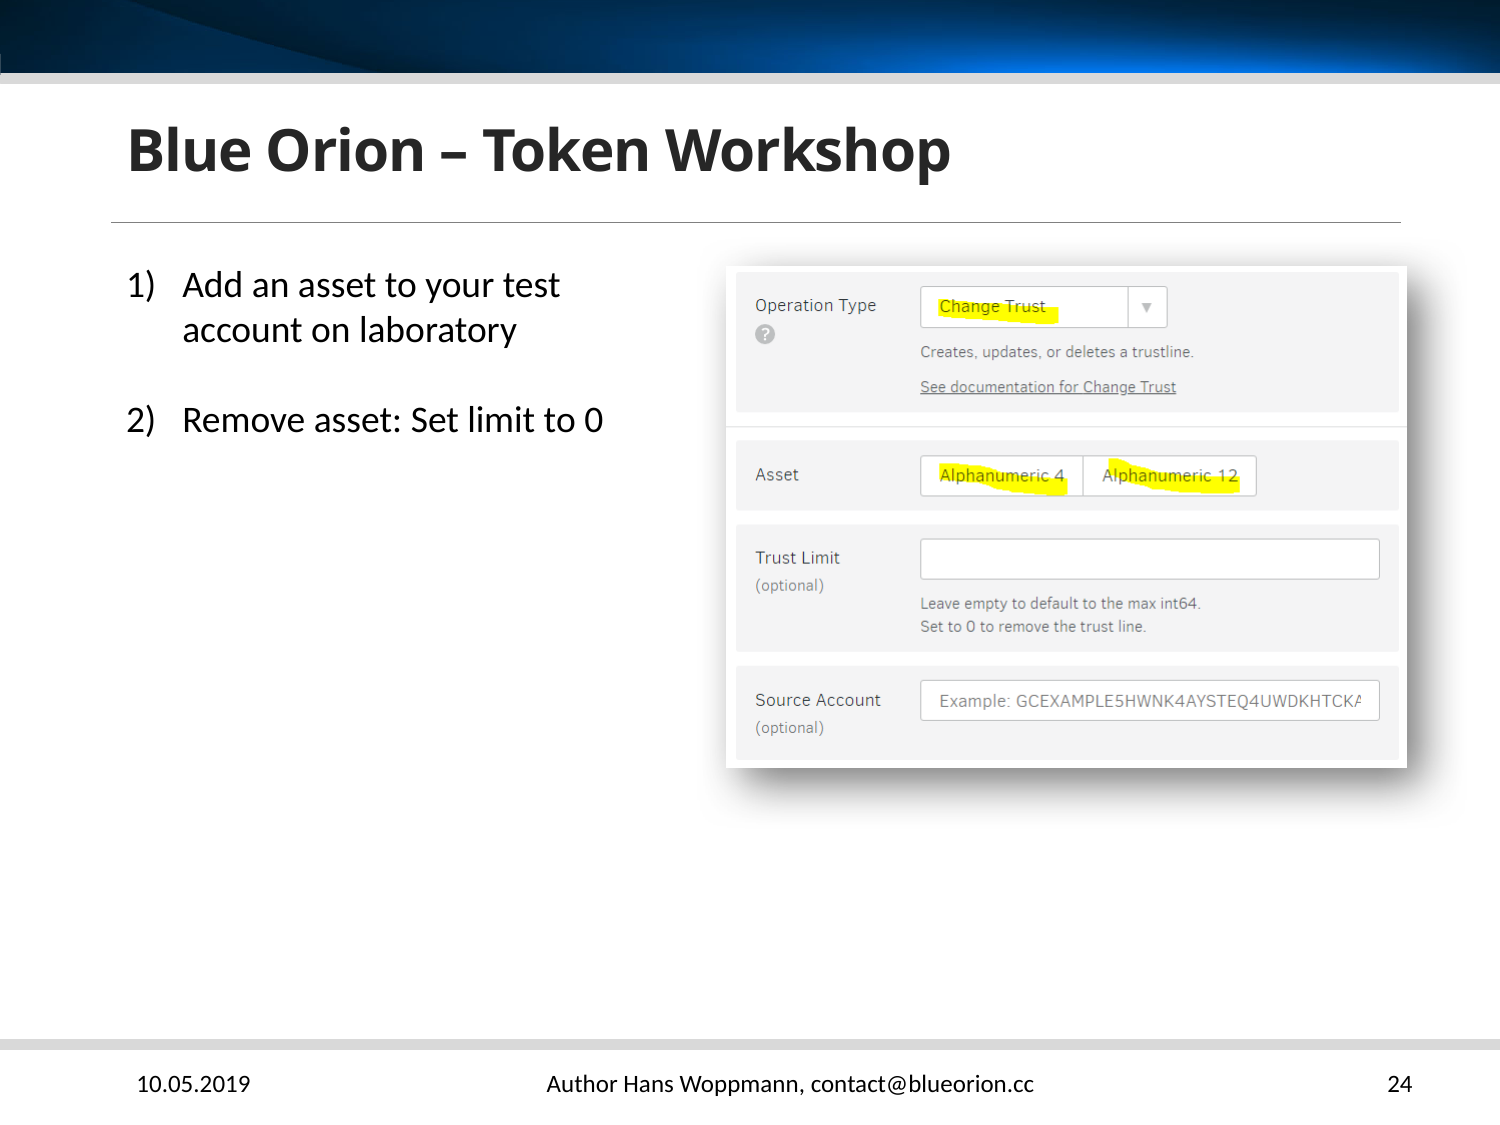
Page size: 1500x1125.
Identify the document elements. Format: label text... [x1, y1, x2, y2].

text_box Add an asset to your test account on laboratory Remove asset: Set limit to 0 [111, 252, 671, 672]
title Blue Orion – Token Workshop [111, 110, 1402, 191]
picture [0, 0, 1500, 73]
picture [726, 266, 1408, 769]
